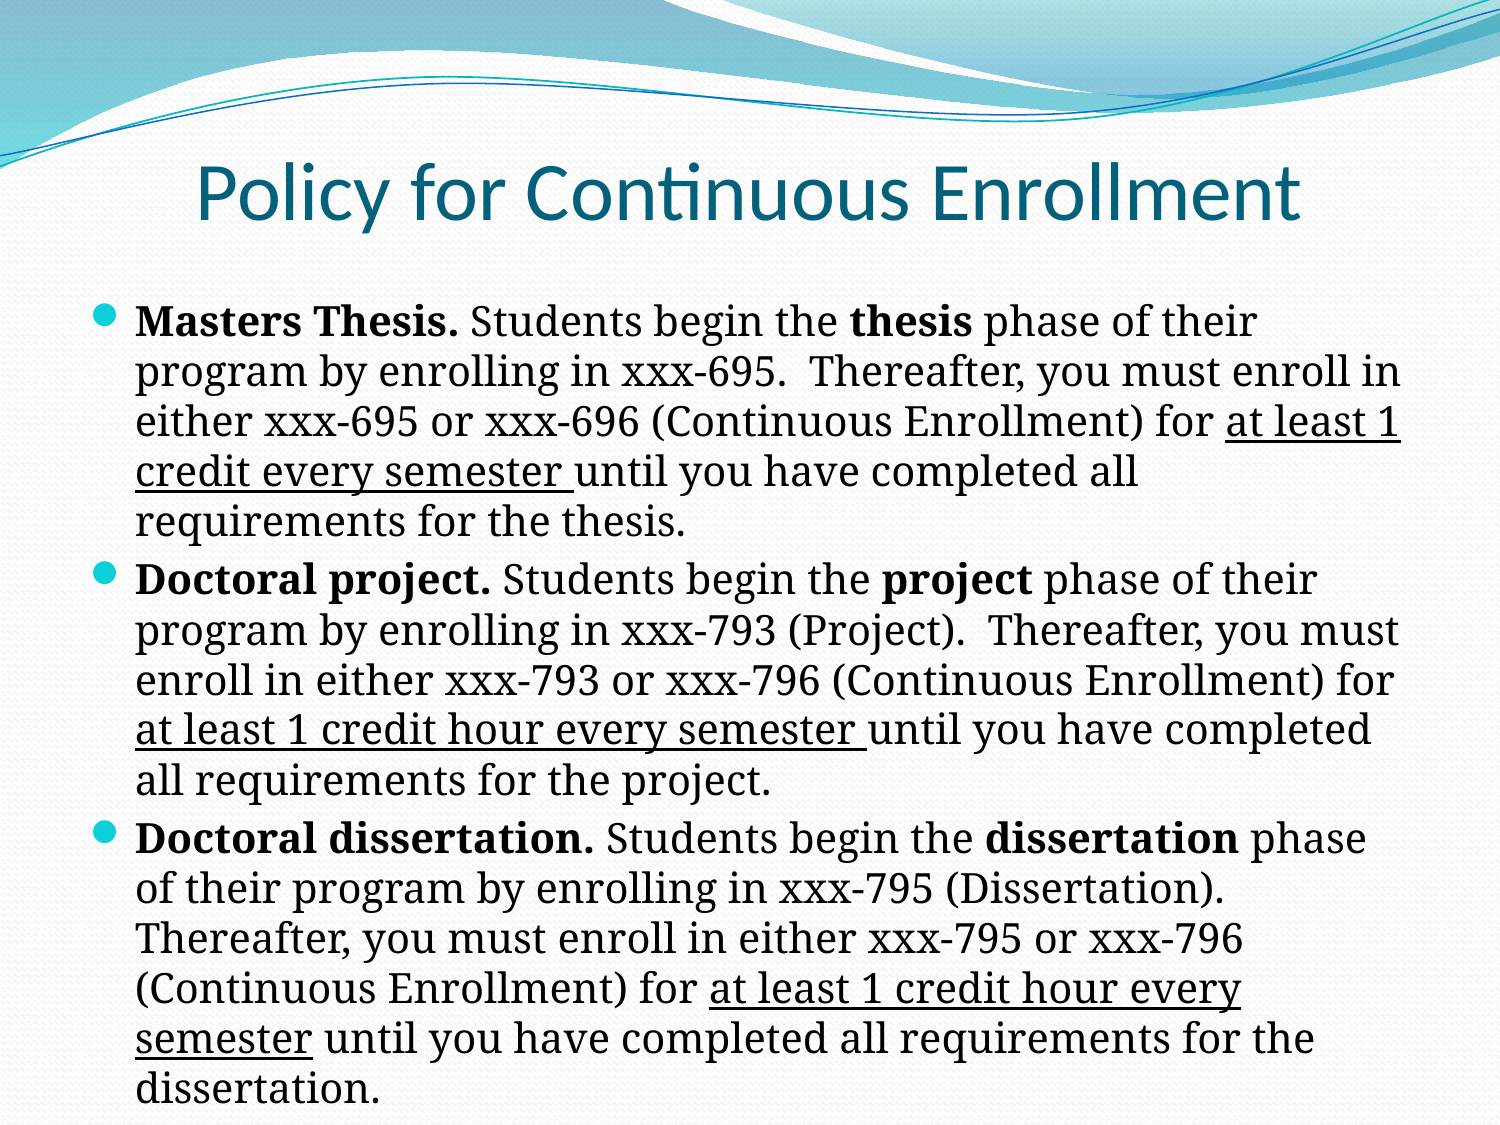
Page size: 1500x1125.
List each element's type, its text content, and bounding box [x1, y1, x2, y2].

title Policy for Continuous Enrollment [75, 50, 1425, 238]
list Masters Thesis. Students begin the thesis phase of their program by enrolling in xxx-695. Thereafter, you must enroll in either xxx-695 or xxx-696 (Continuous Enrollment) for at least 1 credit every semester until you have completed all requirements for the thesis. Doctoral project. Students begin the project phase of their program by enrolling in xxx-793 (Project). Thereafter, you must enroll in either xxx-793 or xxx-796 (Continuous Enrollment) for at least 1 credit hour every semester until you have completed all requirements for the project. Doctoral dissertation. Students begin the dissertation phase of their program by enrolling in xxx-795 (Dissertation). Thereafter, you must enroll in either xxx-795 or xxx-796 (Continuous Enrollment) for at least 1 credit hour every semester until you have completed all requirements for the dissertation. [75, 287, 1425, 1063]
